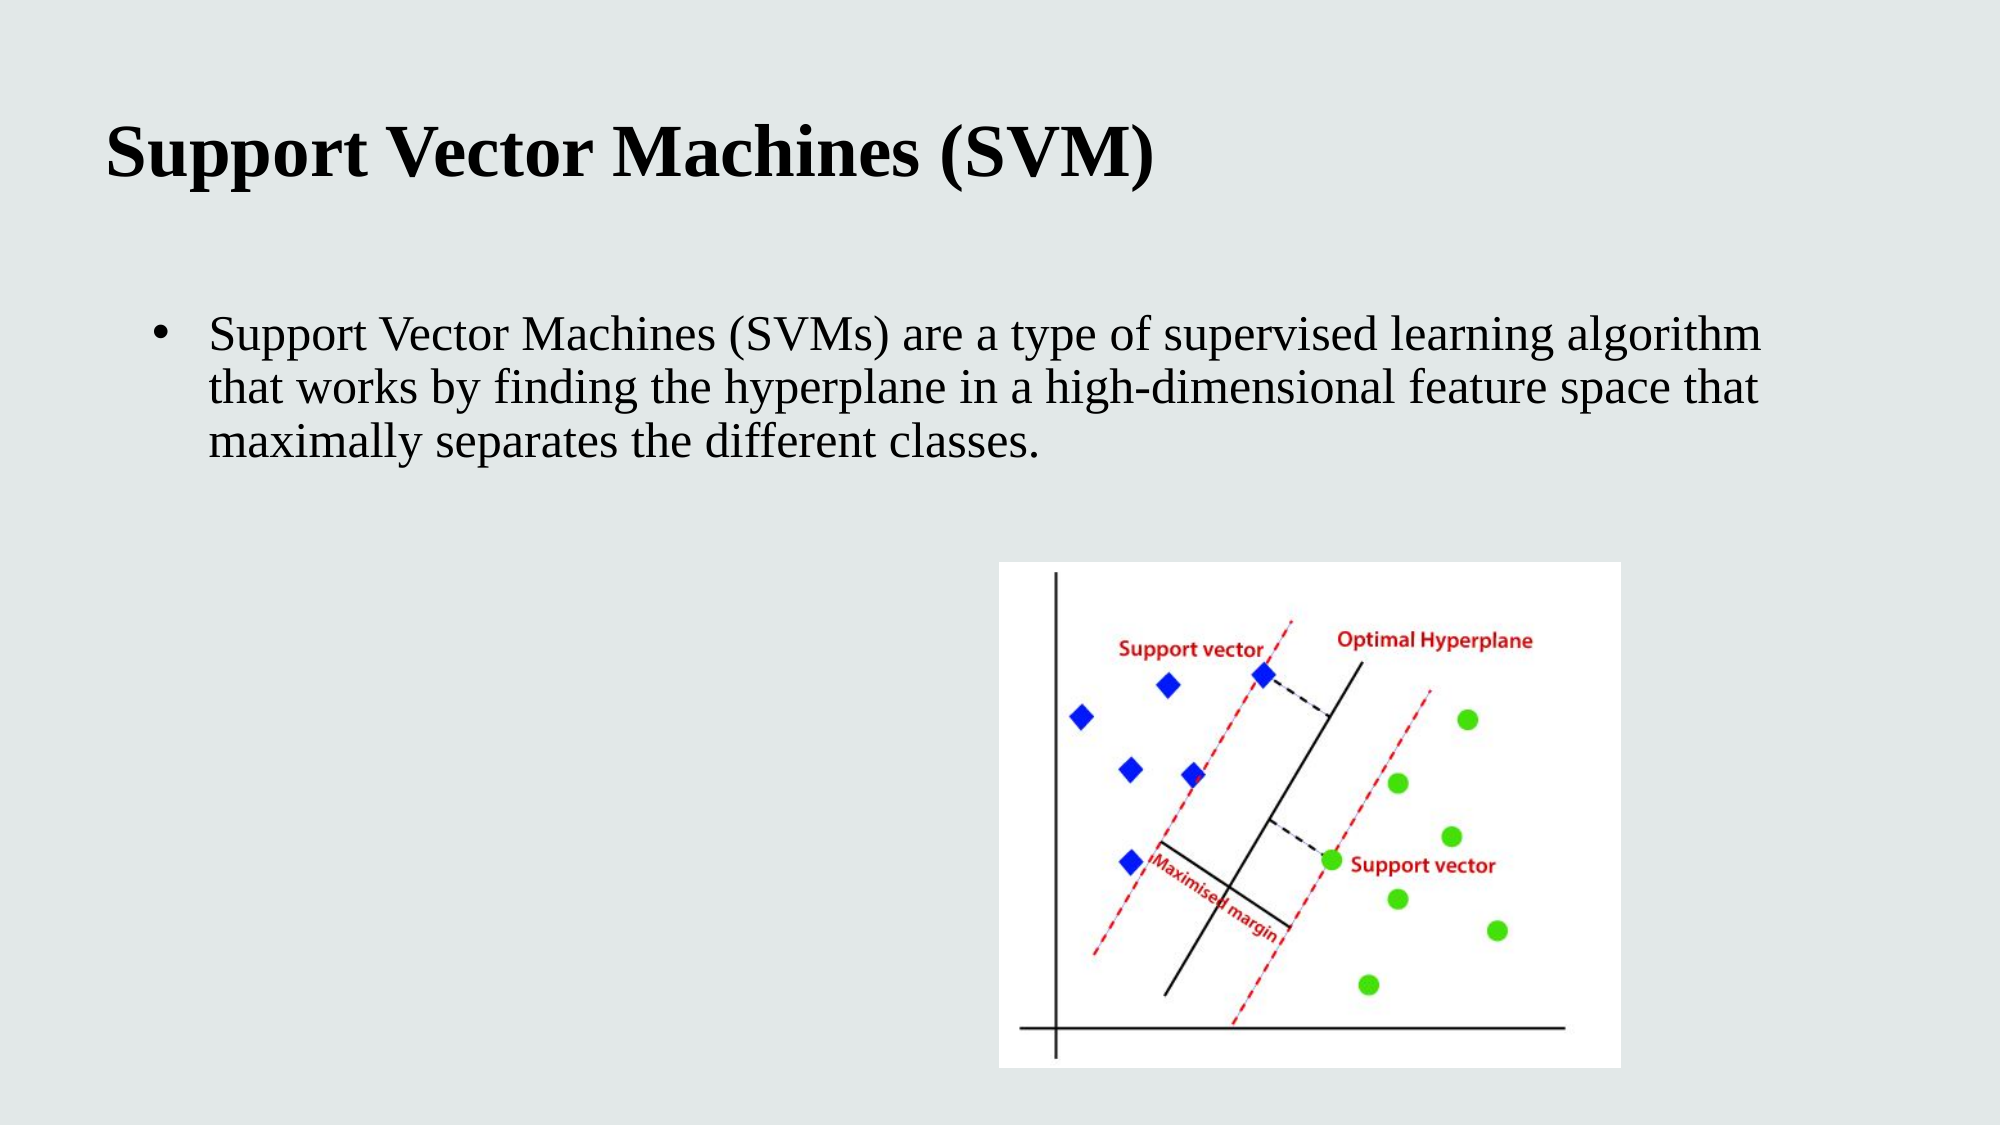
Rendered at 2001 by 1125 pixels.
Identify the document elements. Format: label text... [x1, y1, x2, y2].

text_box Support Vector Machines (SVM) [90, 104, 1816, 323]
picture [999, 562, 1621, 1068]
text_box Support Vector Machines (SVMs) are a type of supervised learning algorithm that works by finding the hyperplane in a high-dimensional feature space that maximally separates the different classes. [137, 299, 1863, 1014]
